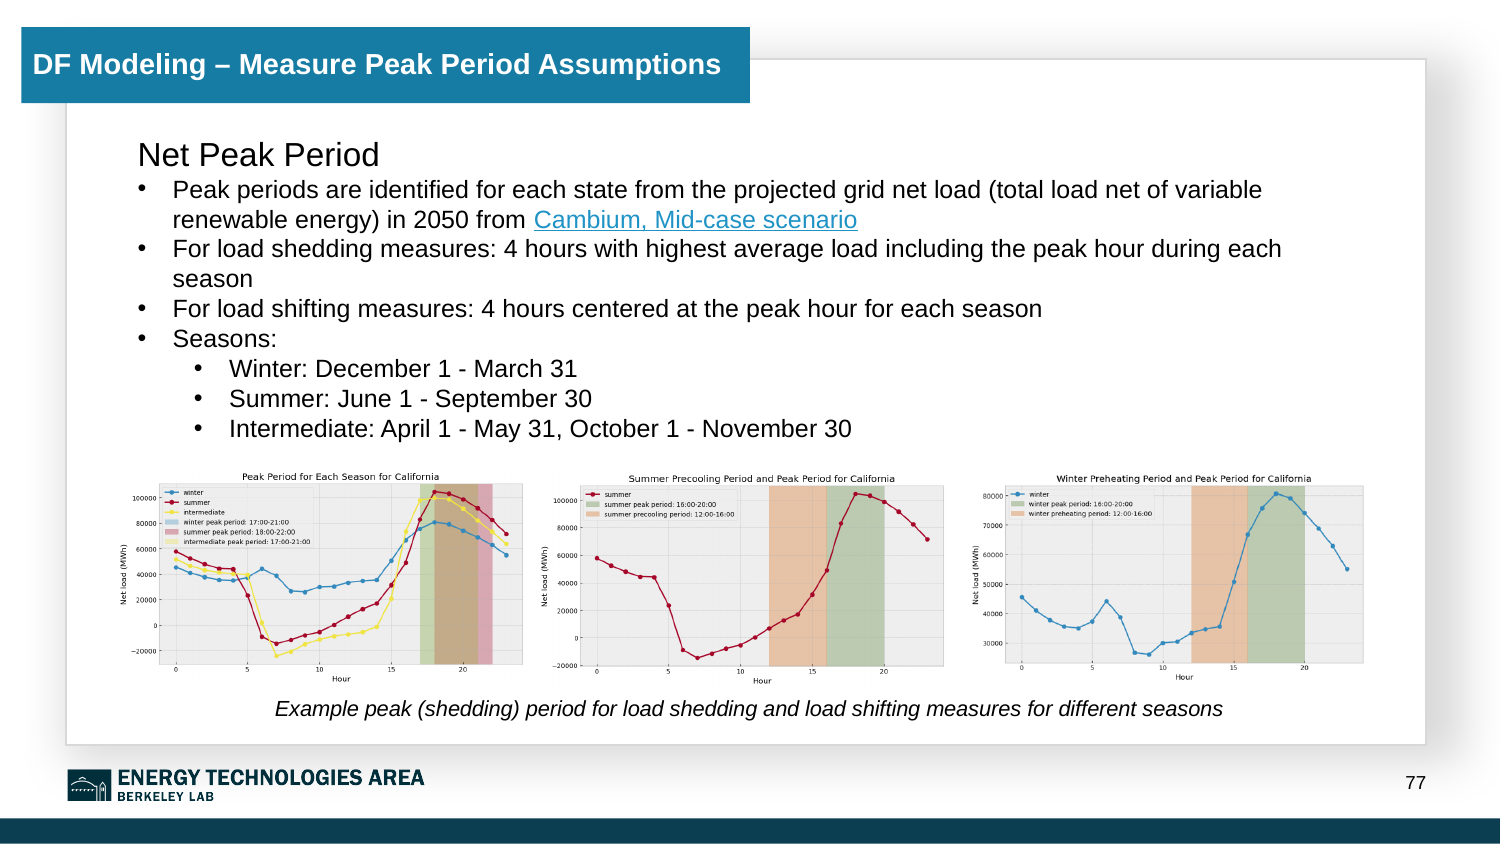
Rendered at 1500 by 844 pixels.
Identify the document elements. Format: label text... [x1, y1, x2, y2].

picture [968, 470, 1367, 686]
picture [116, 468, 528, 688]
title DF Modeling – Measure Peak Period Assumptions [21, 27, 750, 104]
text_box Net Peak Period Peak periods are identified for each state from the projected grid net load (total load net of variable renewable energy) in 2050 from Cambium, Mid-case scenario For load shedding measures: 4 hours with highest average load including the peak hour during each season For load shifting measures: 4 hours centered at the peak hour for each season Seasons: Winter: December 1 - March 31 Summer: June 1 - September 30 Intermediate: April 1 - May 31, October 1 - November 30 [126, 127, 1306, 449]
picture [51, 752, 441, 818]
slide_number 77 [1347, 759, 1442, 805]
picture [536, 470, 948, 689]
text_box Example peak (shedding) period for load shedding and load shifting measures for different seasons [263, 688, 1286, 727]
